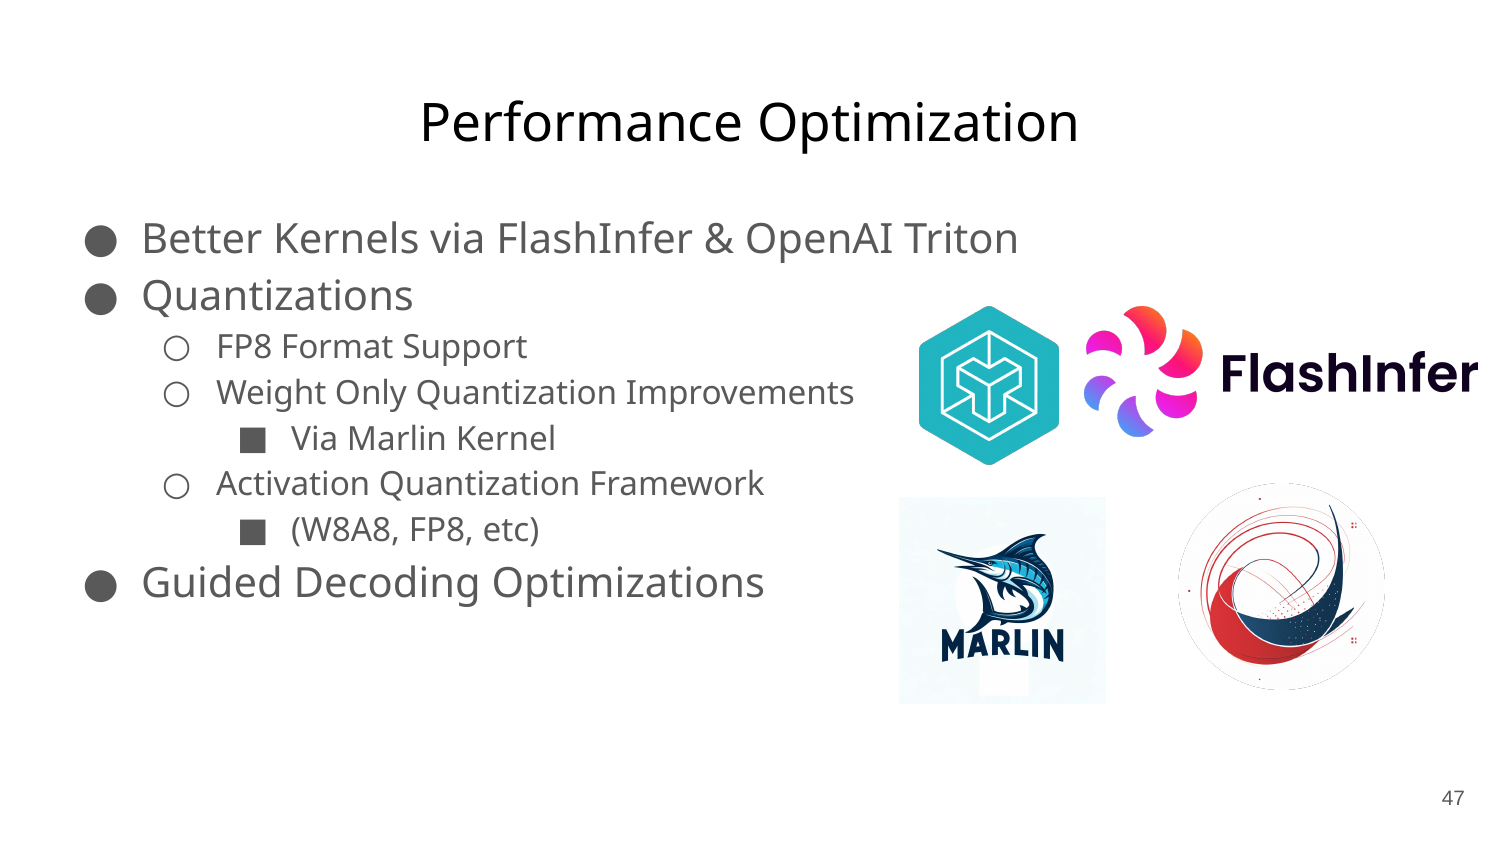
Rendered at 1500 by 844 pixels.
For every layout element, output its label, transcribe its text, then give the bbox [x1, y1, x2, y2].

picture [1084, 305, 1479, 437]
slide_number ‹#› [1389, 764, 1480, 830]
picture [1178, 483, 1385, 691]
picture [899, 497, 1106, 704]
picture [919, 305, 1060, 465]
list Better Kernels via FlashInfer & OpenAI Triton Quantizations FP8 Format Support Weight Only Quantization Improvements Via Marlin Kernel Activation Quantization Framework (W8A8, FP8, etc) Guided Decoding Optimizations [51, 189, 1449, 750]
title Performance Optimization [51, 72, 1449, 167]
